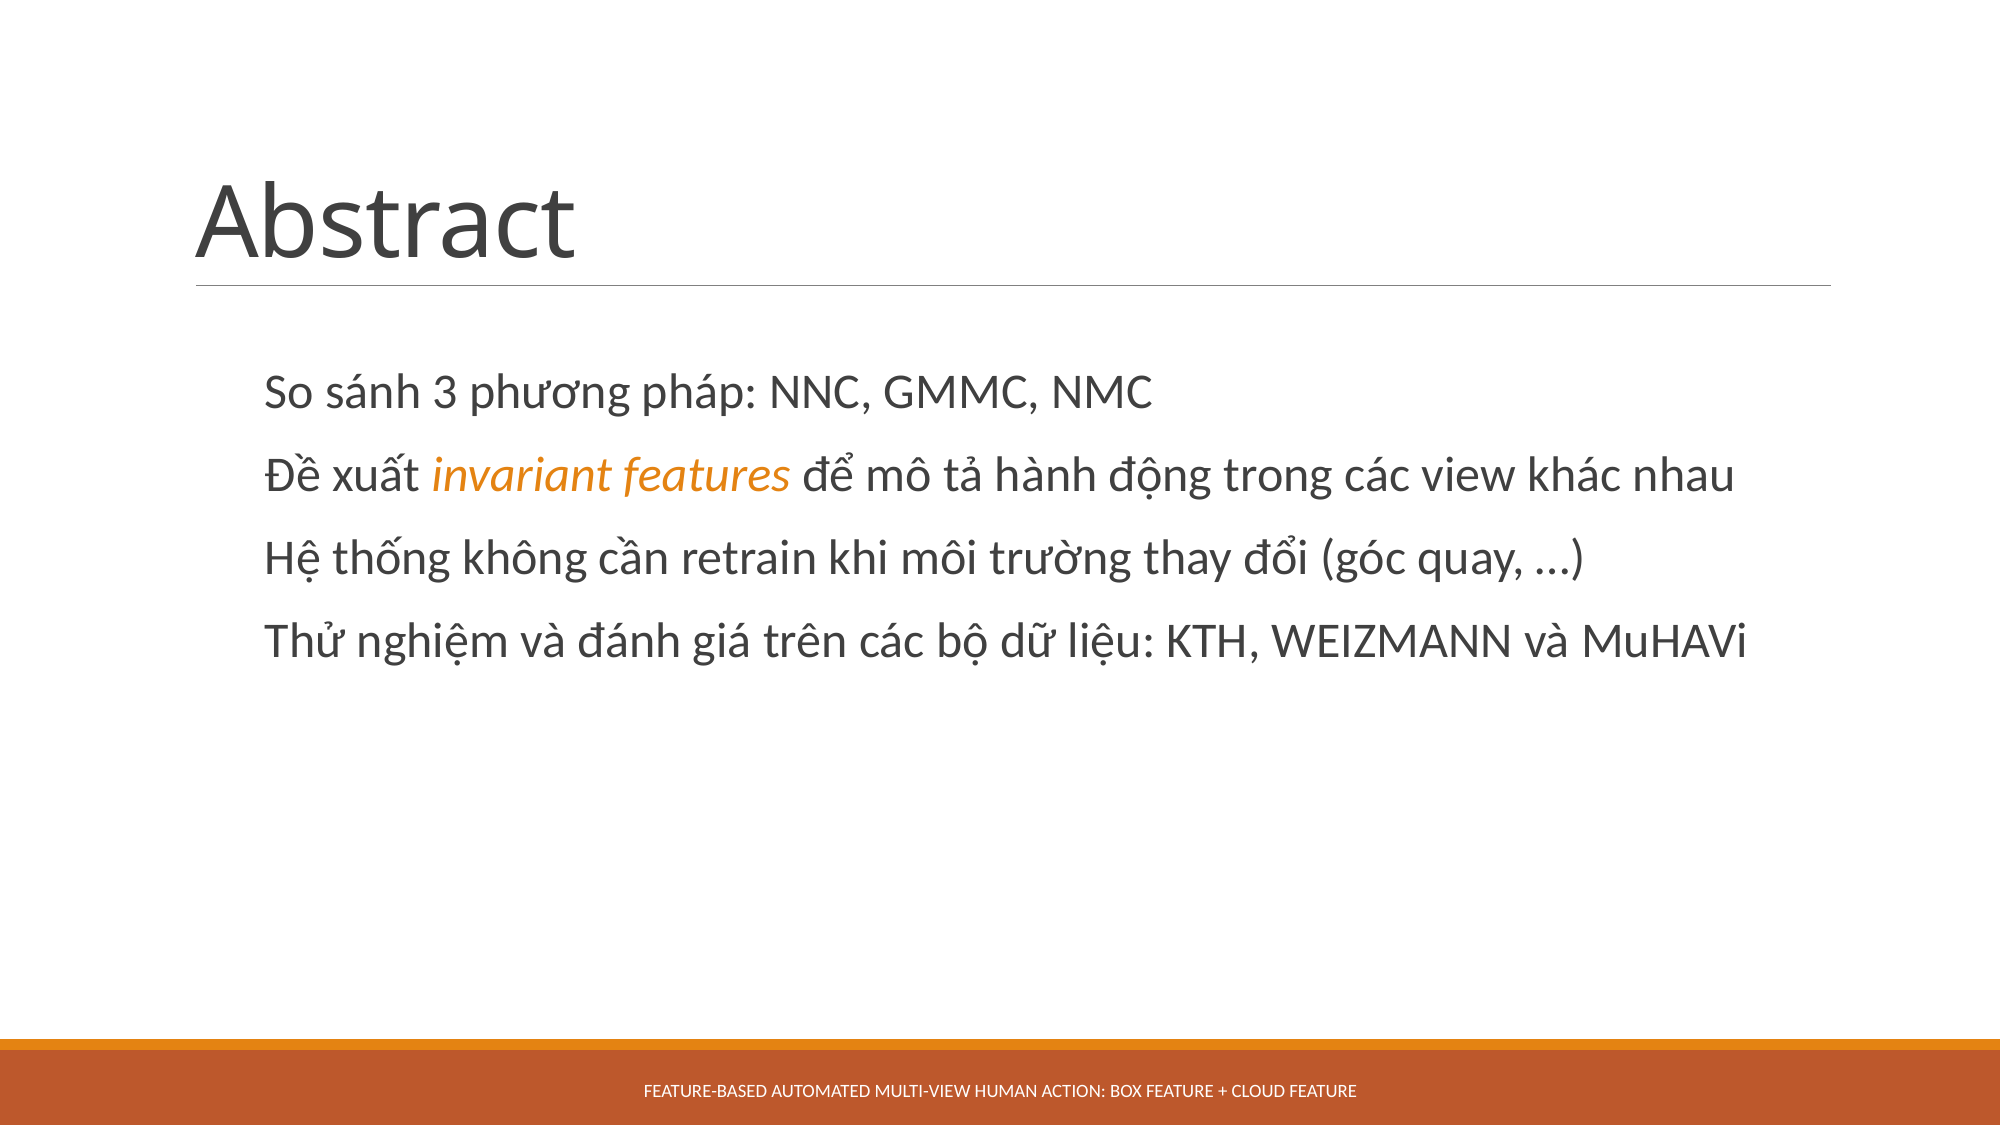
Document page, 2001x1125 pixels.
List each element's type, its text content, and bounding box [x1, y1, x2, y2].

title Abstract [180, 47, 1830, 285]
footer Feature-based Automated Multi-view Human Action: Box feature + Cloud feature [604, 1059, 1396, 1120]
list So sánh 3 phương pháp: NNC, GMMC, NMC Đề xuất invariant features để mô tả hành động trong các view khác nhau Hệ thống không cần retrain khi môi trường thay đổi (góc quay, …) Thử nghiệm và đánh giá trên các bộ dữ liệu: KTH, WEIZMANN và MuHAVi [249, 357, 1830, 963]
